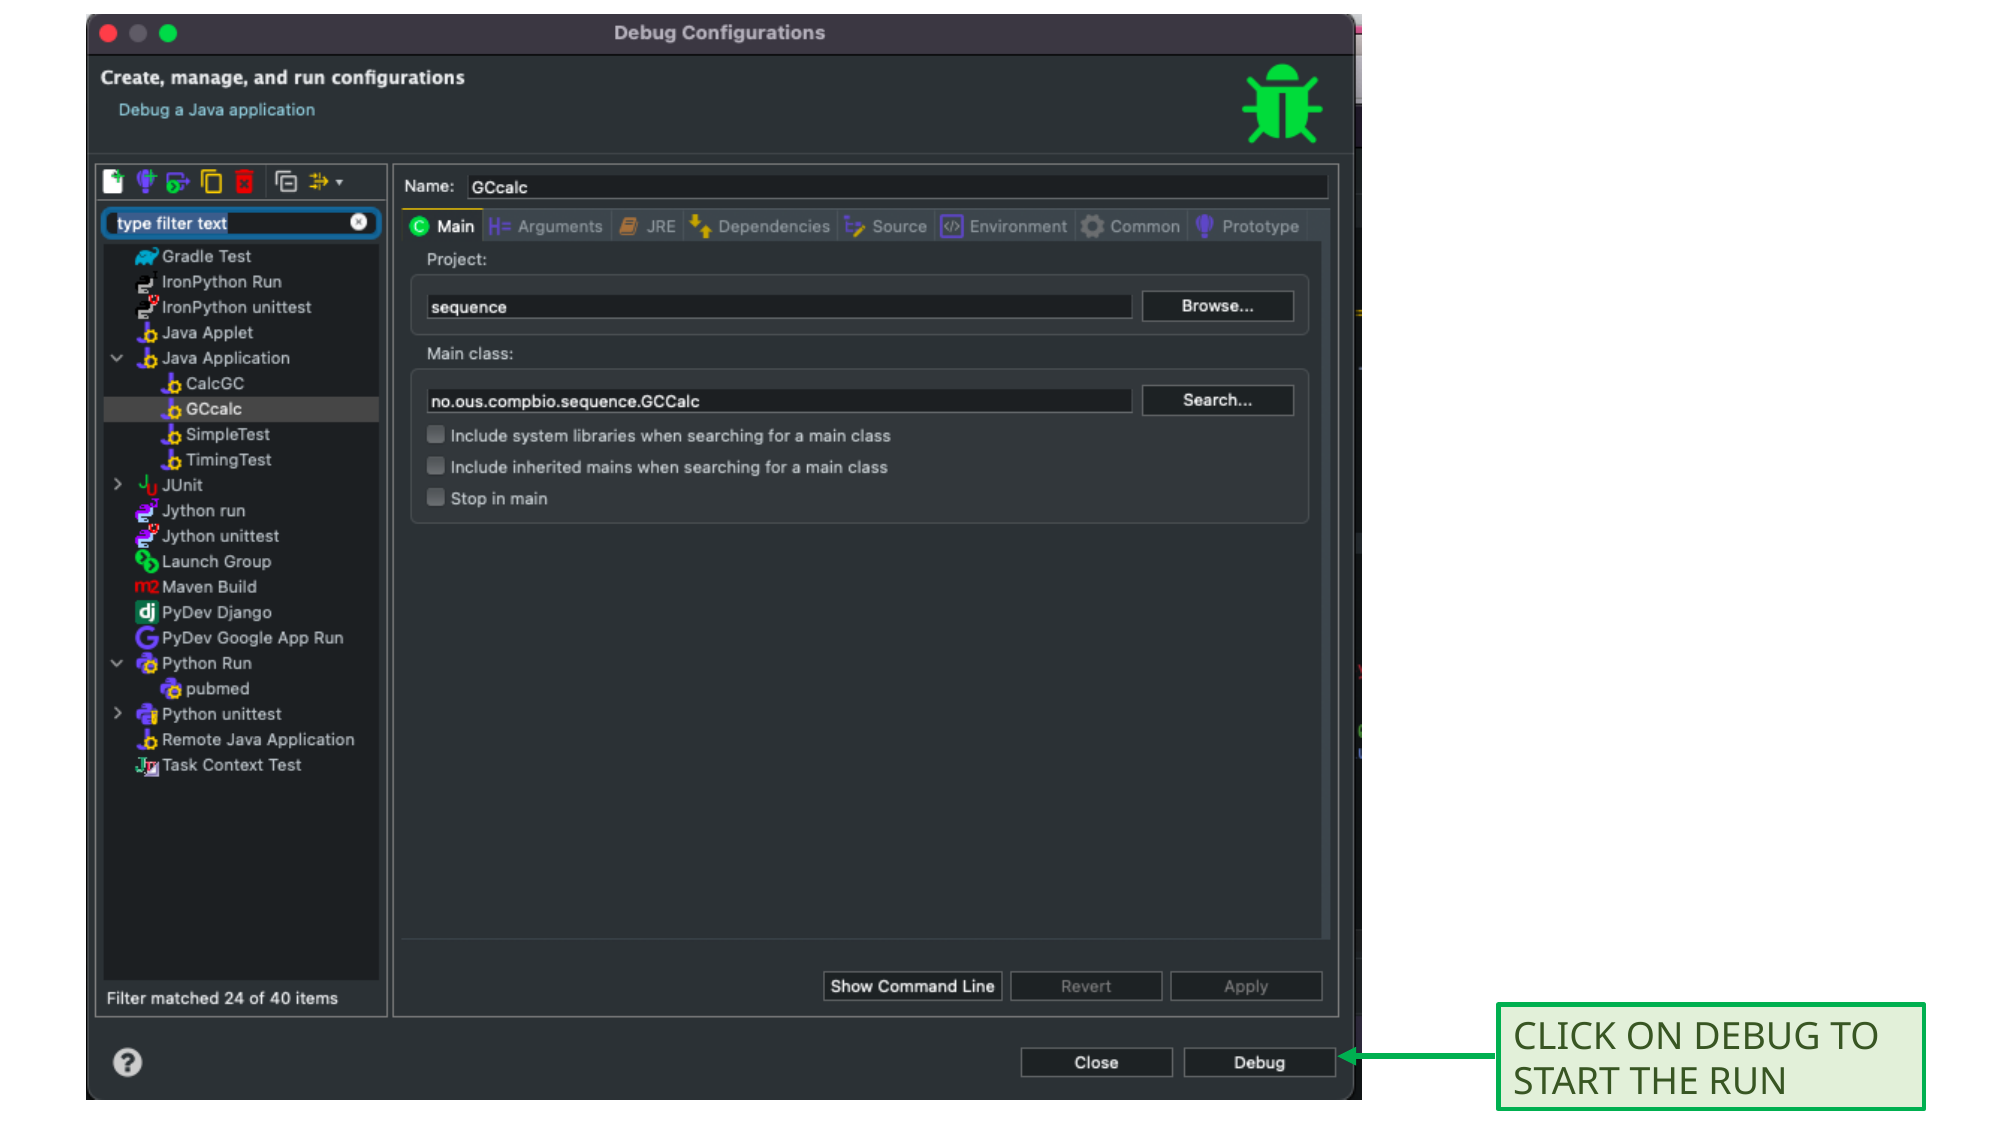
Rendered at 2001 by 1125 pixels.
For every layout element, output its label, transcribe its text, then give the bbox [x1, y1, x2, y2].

picture [86, 14, 1362, 1100]
text_box CLICK ON DEBUG TO START THE RUN [1498, 1004, 1924, 1110]
